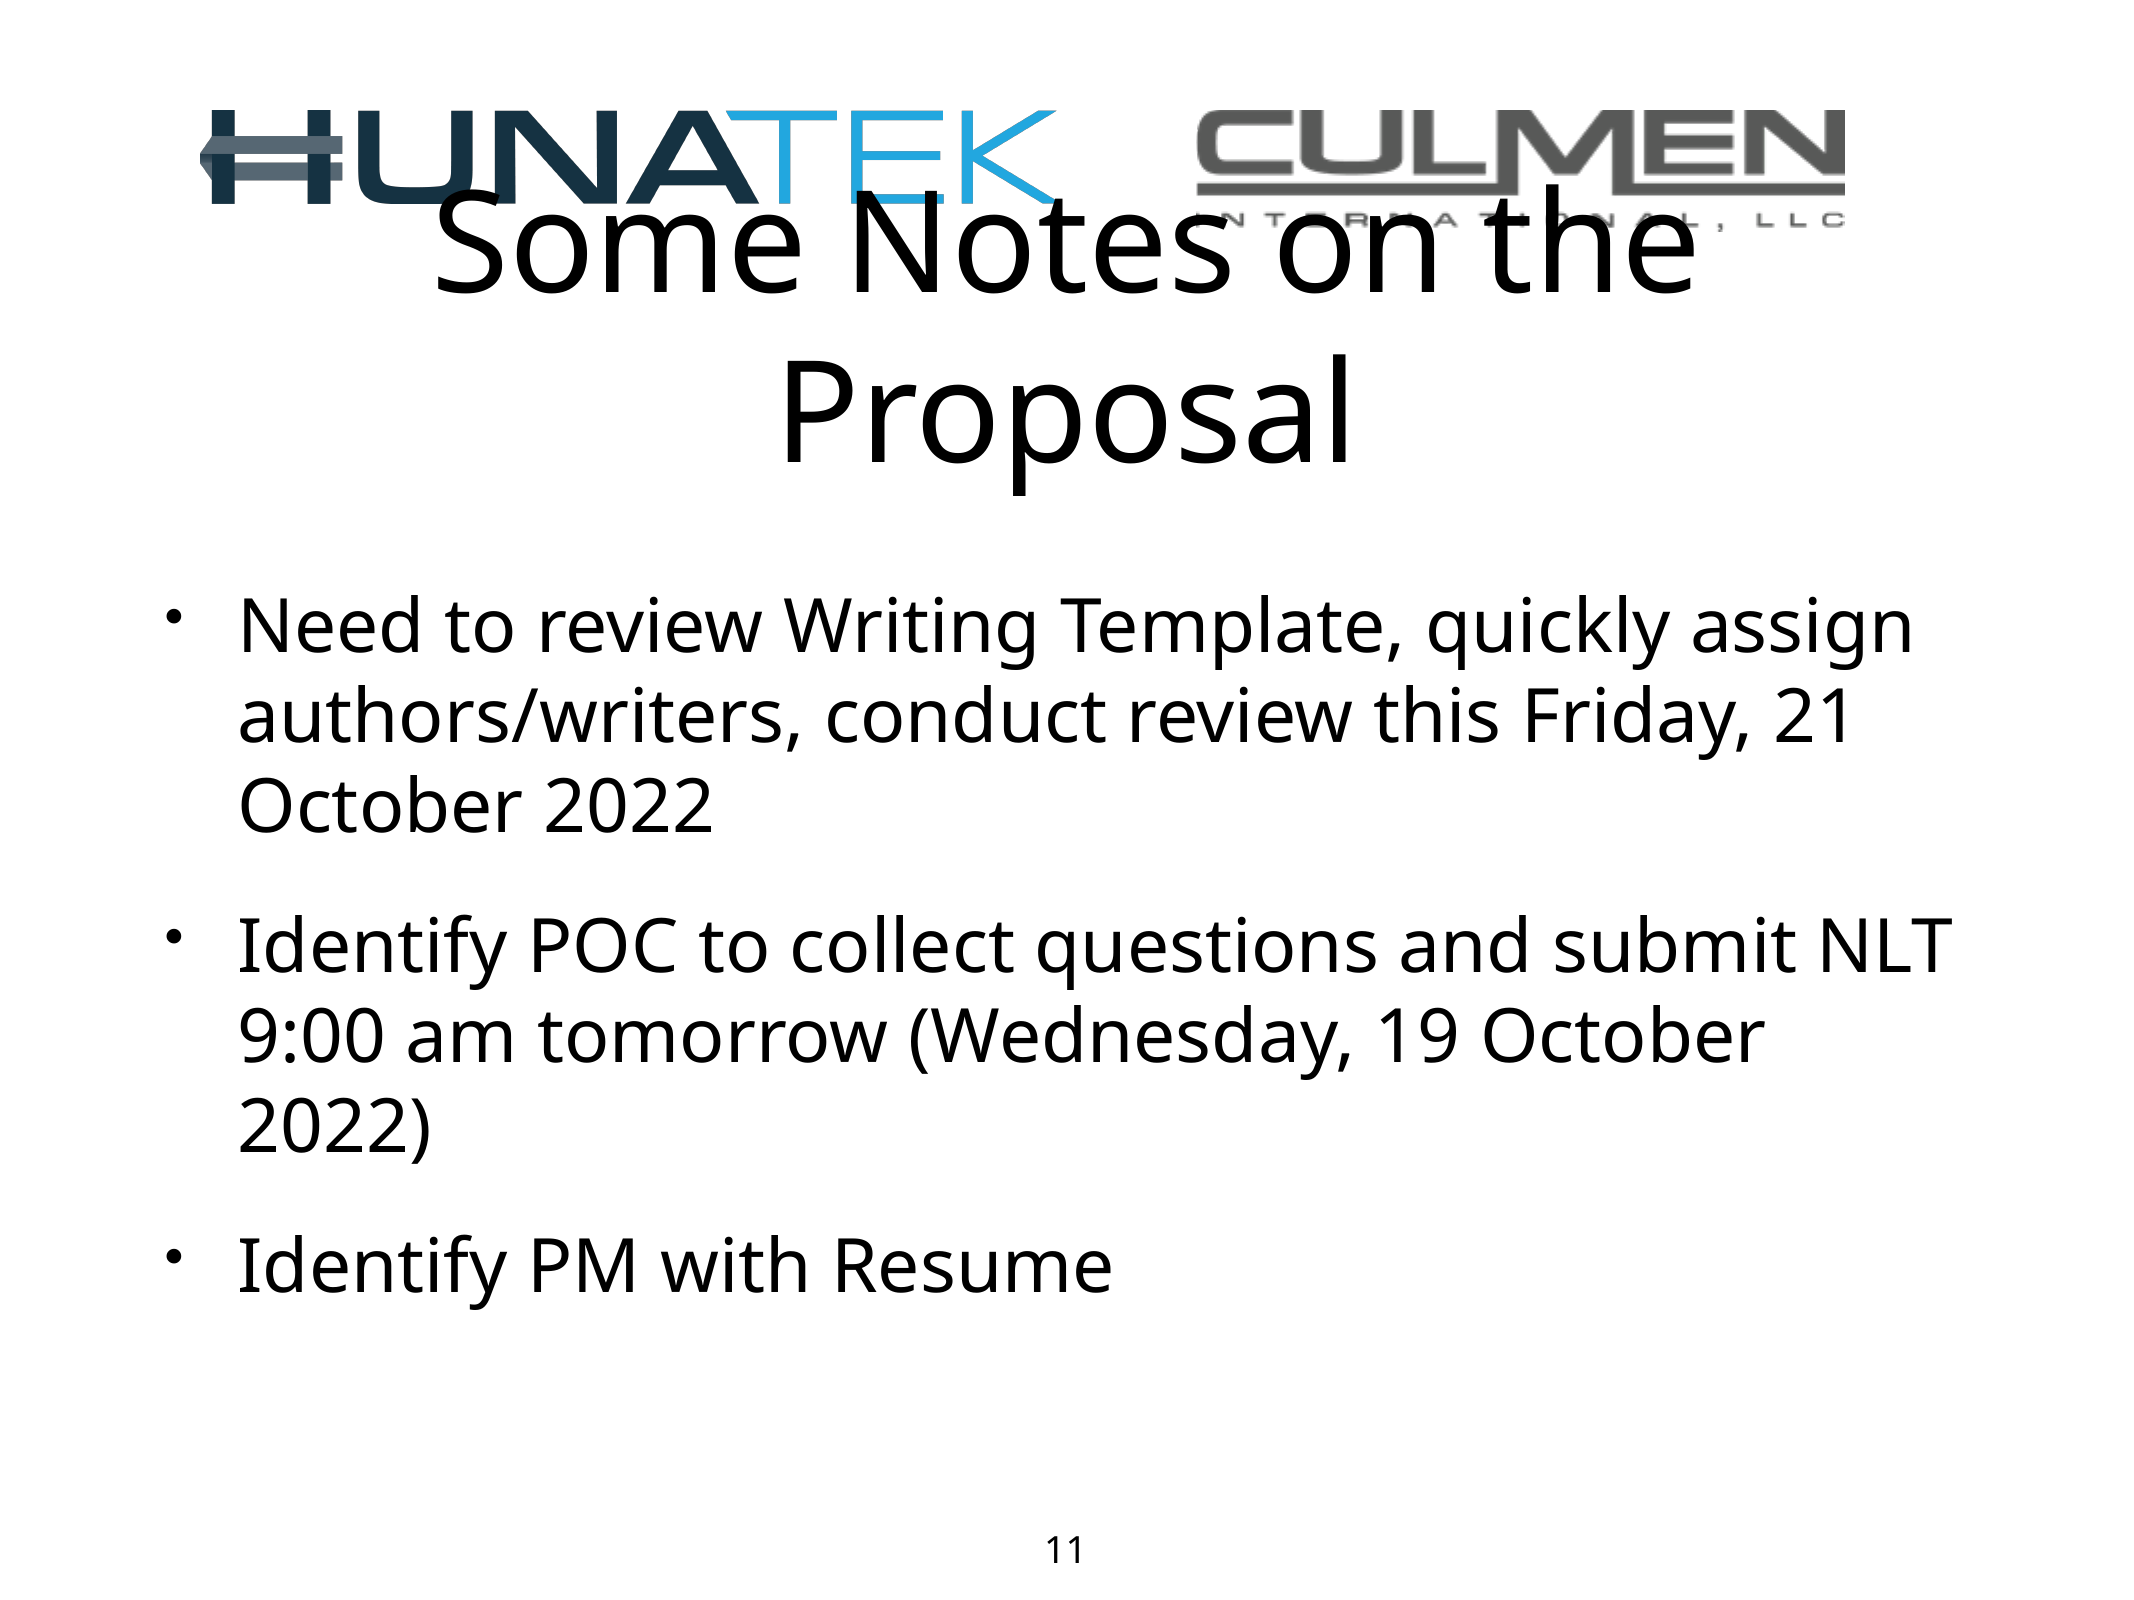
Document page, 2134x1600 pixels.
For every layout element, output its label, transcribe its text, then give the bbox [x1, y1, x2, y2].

slide_number 11 [1034, 1517, 1097, 1581]
picture [1196, 110, 1845, 143]
list Need to review Writing Template, quickly assign authors/writers, conduct review this Friday, 21 October 2022 Identify POC to collect questions and submit NLT 9:00 am tomorrow (Wednesday, 19 October 2022) Identify PM with Resume [155, 426, 1978, 1459]
title Some Notes on the Proposal [155, 143, 1978, 426]
picture [200, 110, 1064, 143]
